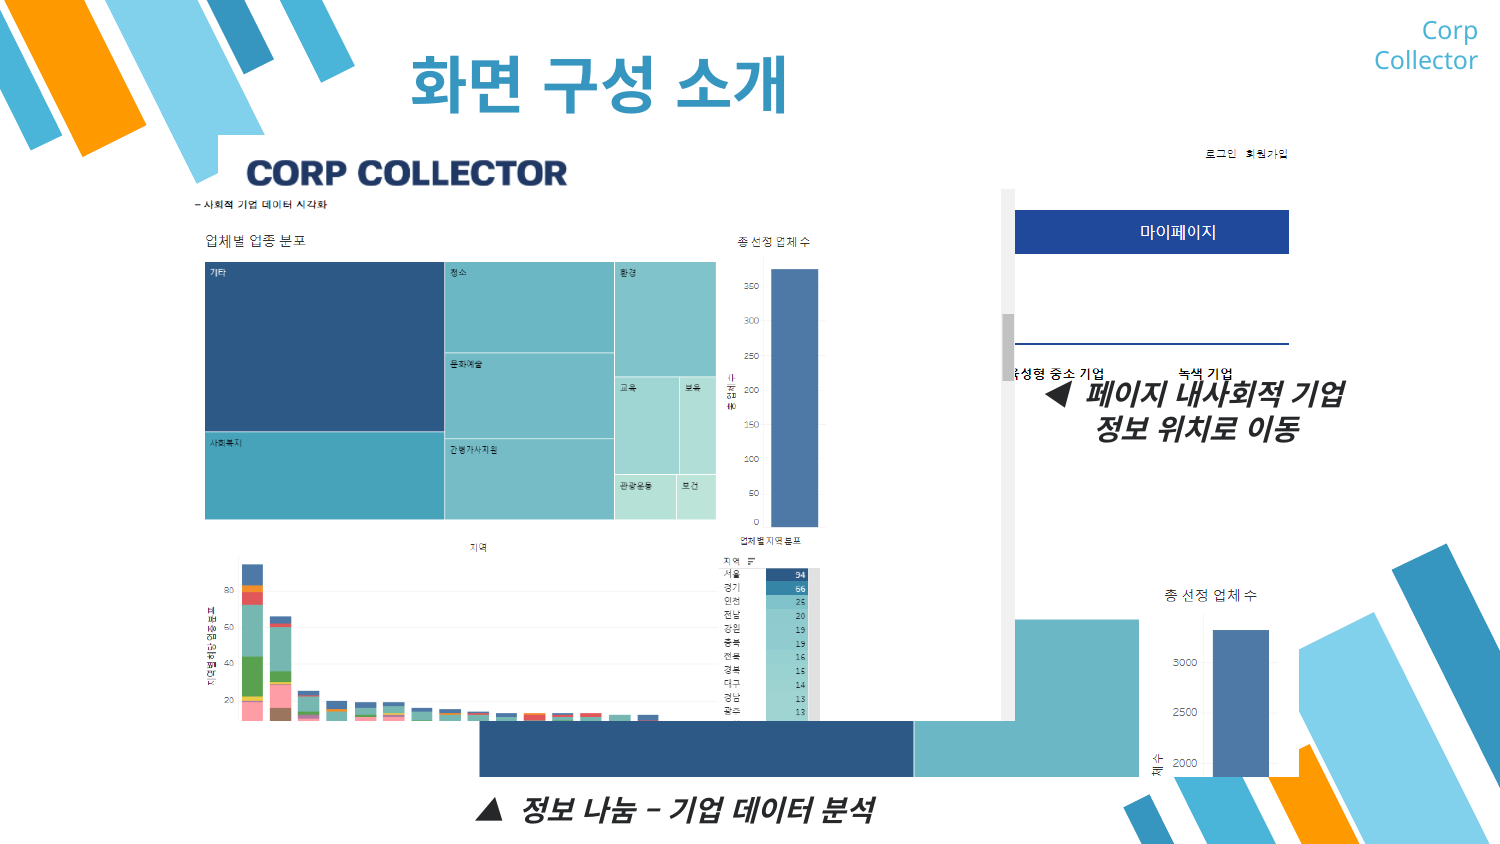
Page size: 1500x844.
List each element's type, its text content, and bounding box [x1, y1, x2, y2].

text_box ▲ 정보 나눔 – 기업 데이터 분석 [460, 785, 889, 835]
text_box ◀ 페이지 내사회적 기업 정보 위치로 이동 [1302, 369, 1368, 454]
slide_number Corp Collector [1306, 0, 1494, 65]
title 화면 구성 소개 [395, 24, 1341, 136]
picture [176, 135, 1299, 777]
